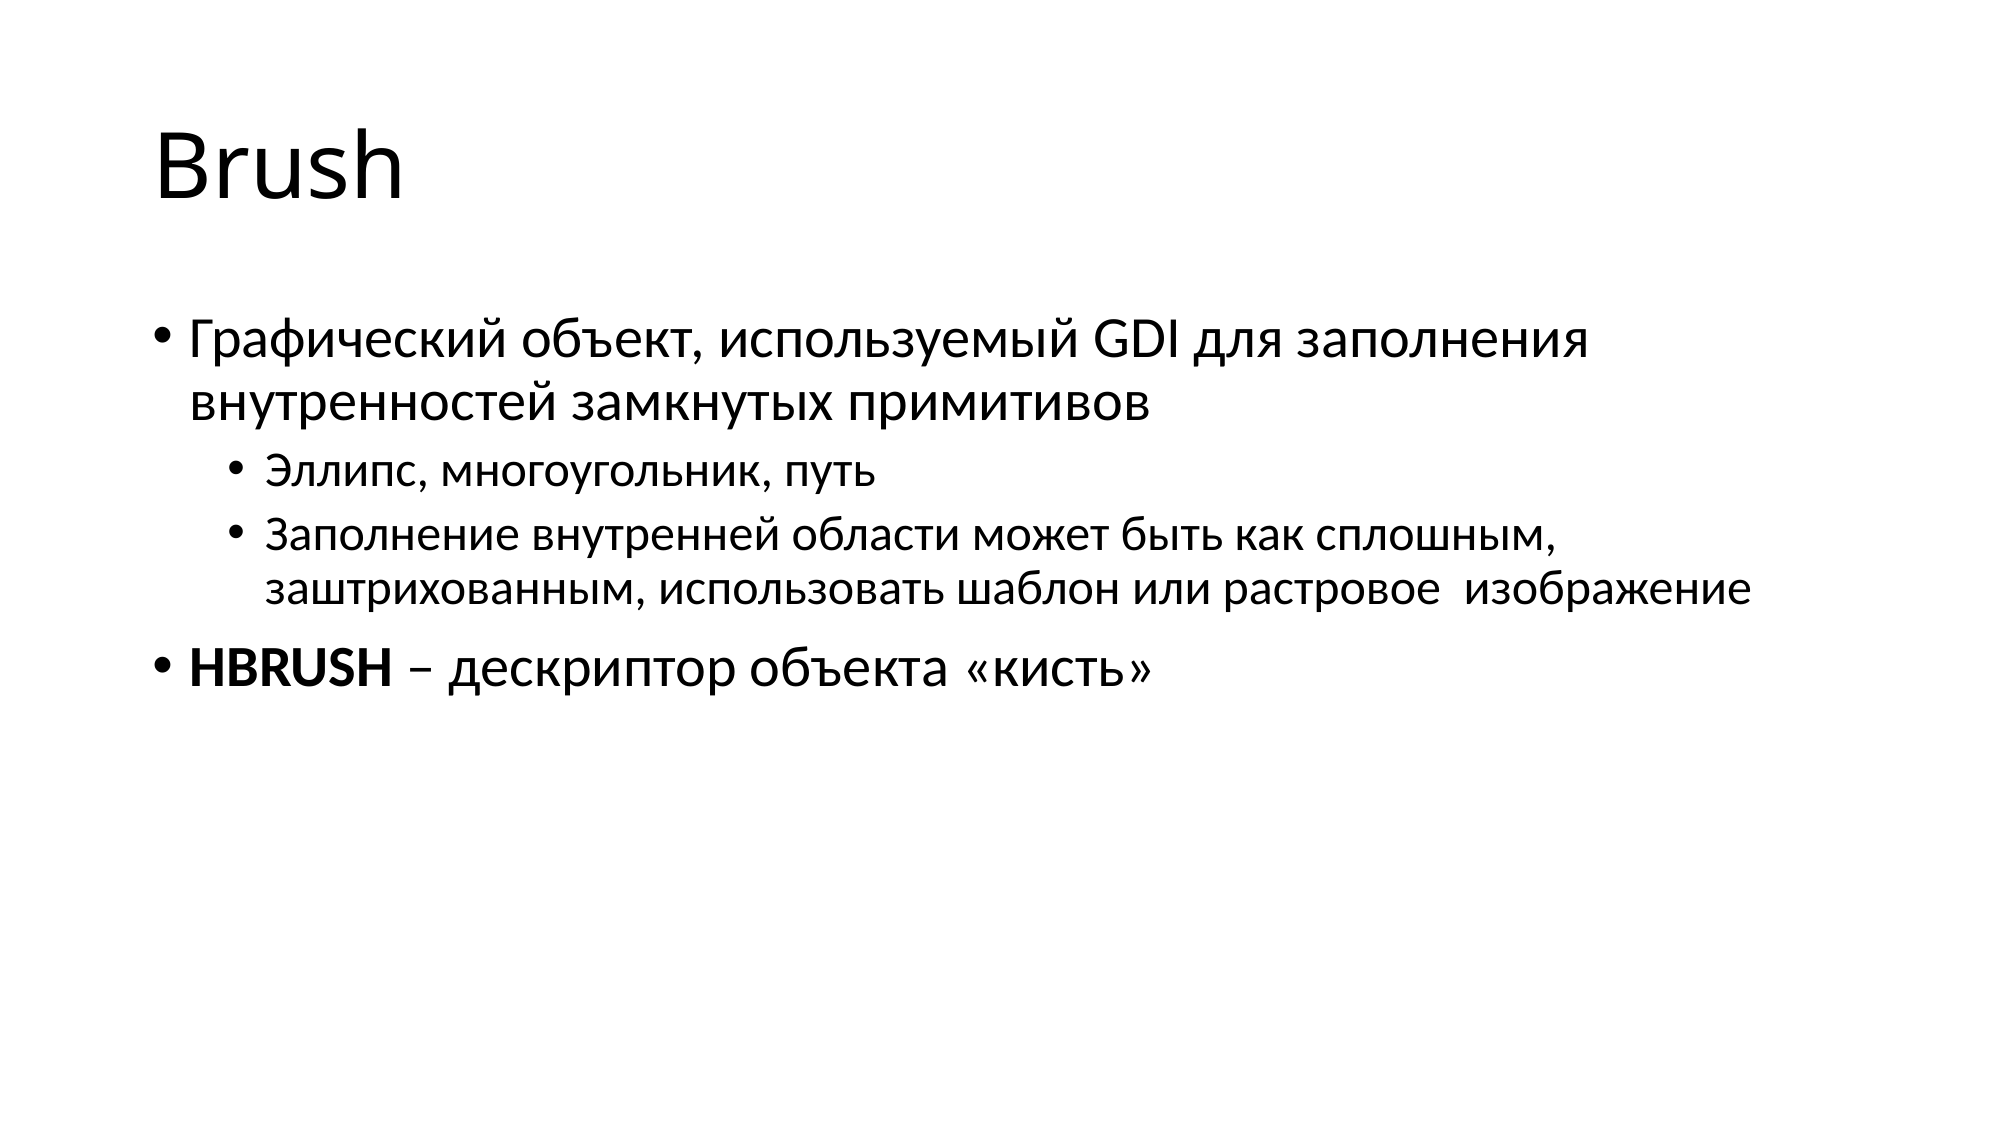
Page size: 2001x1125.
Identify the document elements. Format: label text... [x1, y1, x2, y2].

title Brush [137, 59, 1863, 278]
list Графический объект, используемый GDI для заполнения внутренностей замкнутых примитивов Эллипс, многоугольник, путь Заполнение внутренней области может быть как сплошным, заштрихованным, использовать шаблон или растровое изображение HBRUSH – дескриптор объекта «кисть» [137, 299, 1863, 1014]
